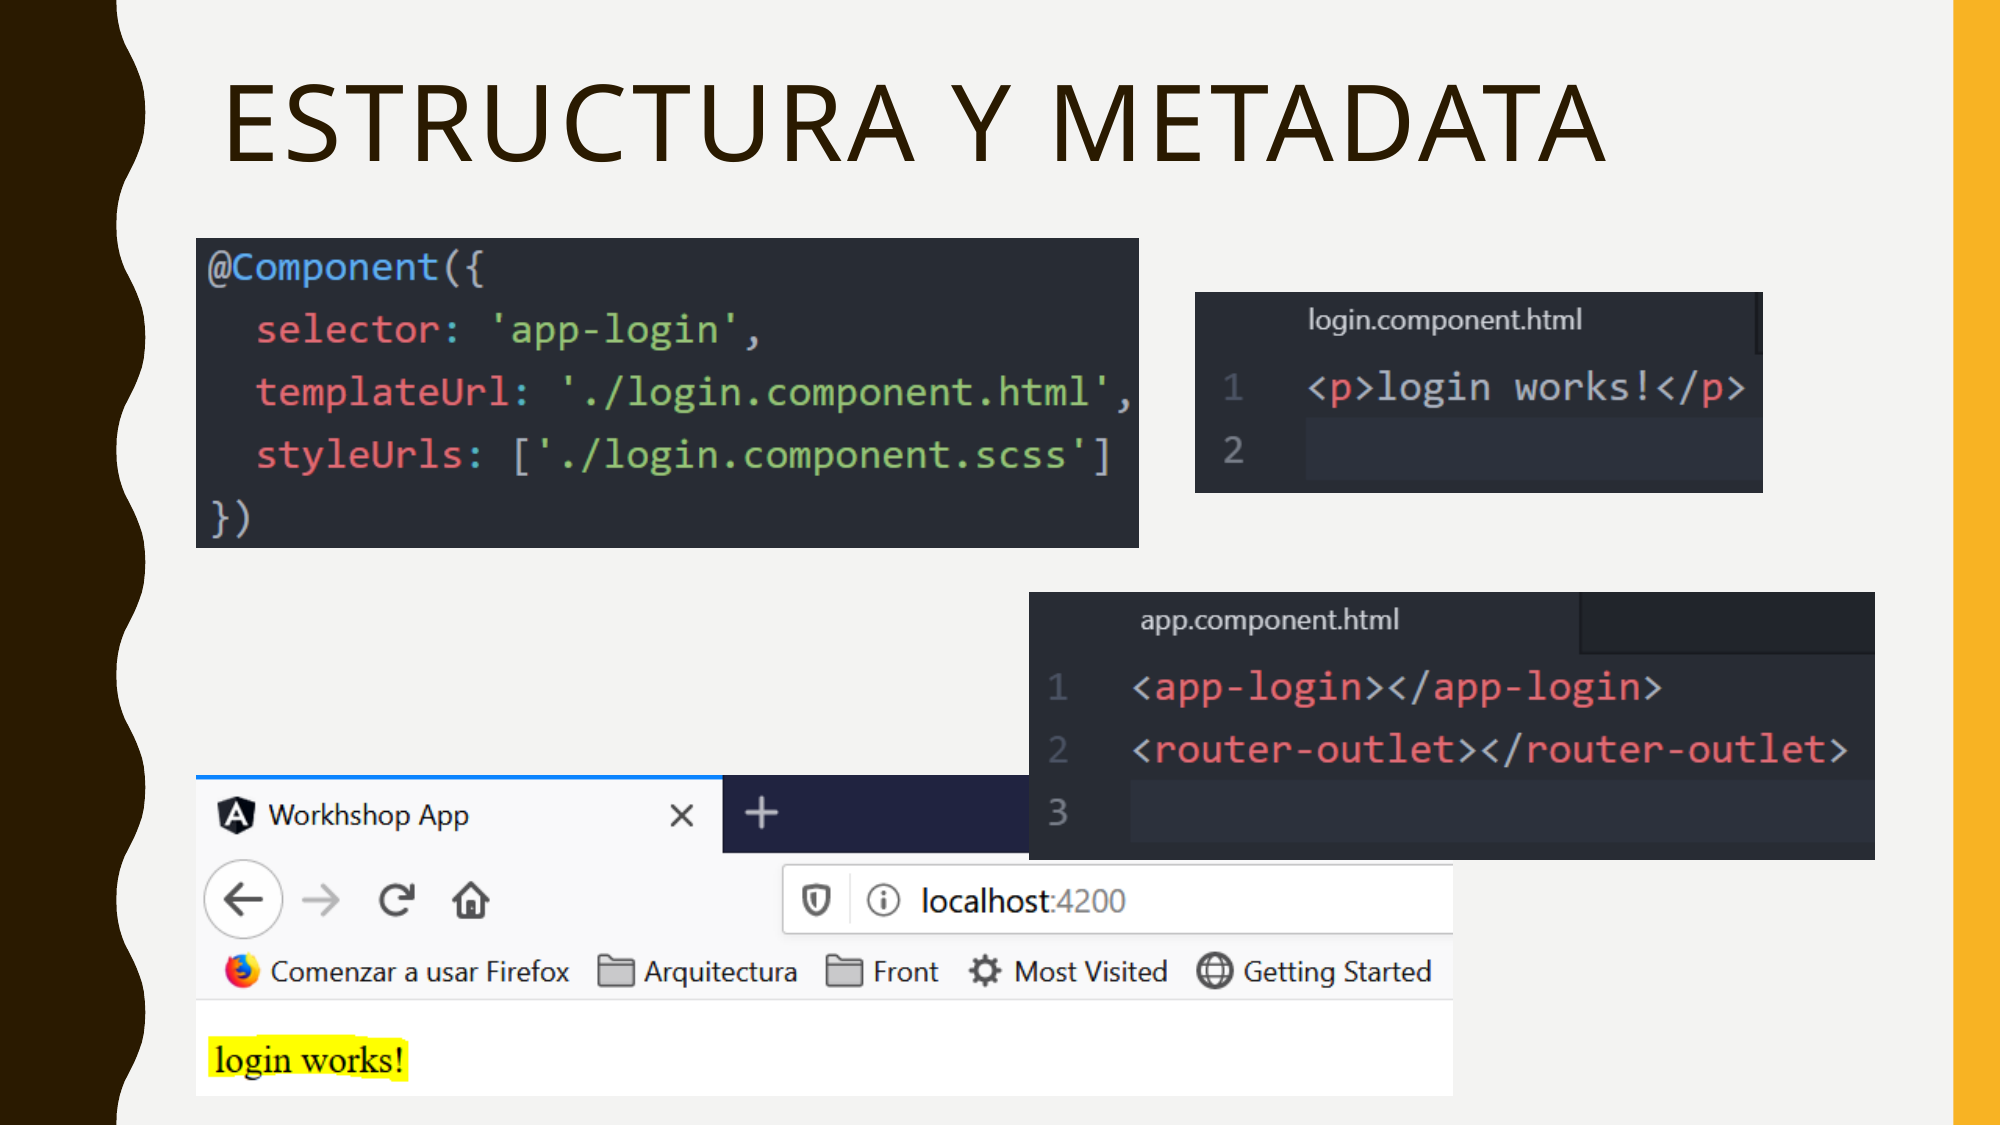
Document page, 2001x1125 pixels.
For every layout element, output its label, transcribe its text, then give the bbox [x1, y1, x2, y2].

title Estructura y metadata [205, 62, 1875, 193]
picture [196, 238, 1139, 548]
picture [1195, 292, 1763, 493]
picture [196, 592, 1875, 1096]
